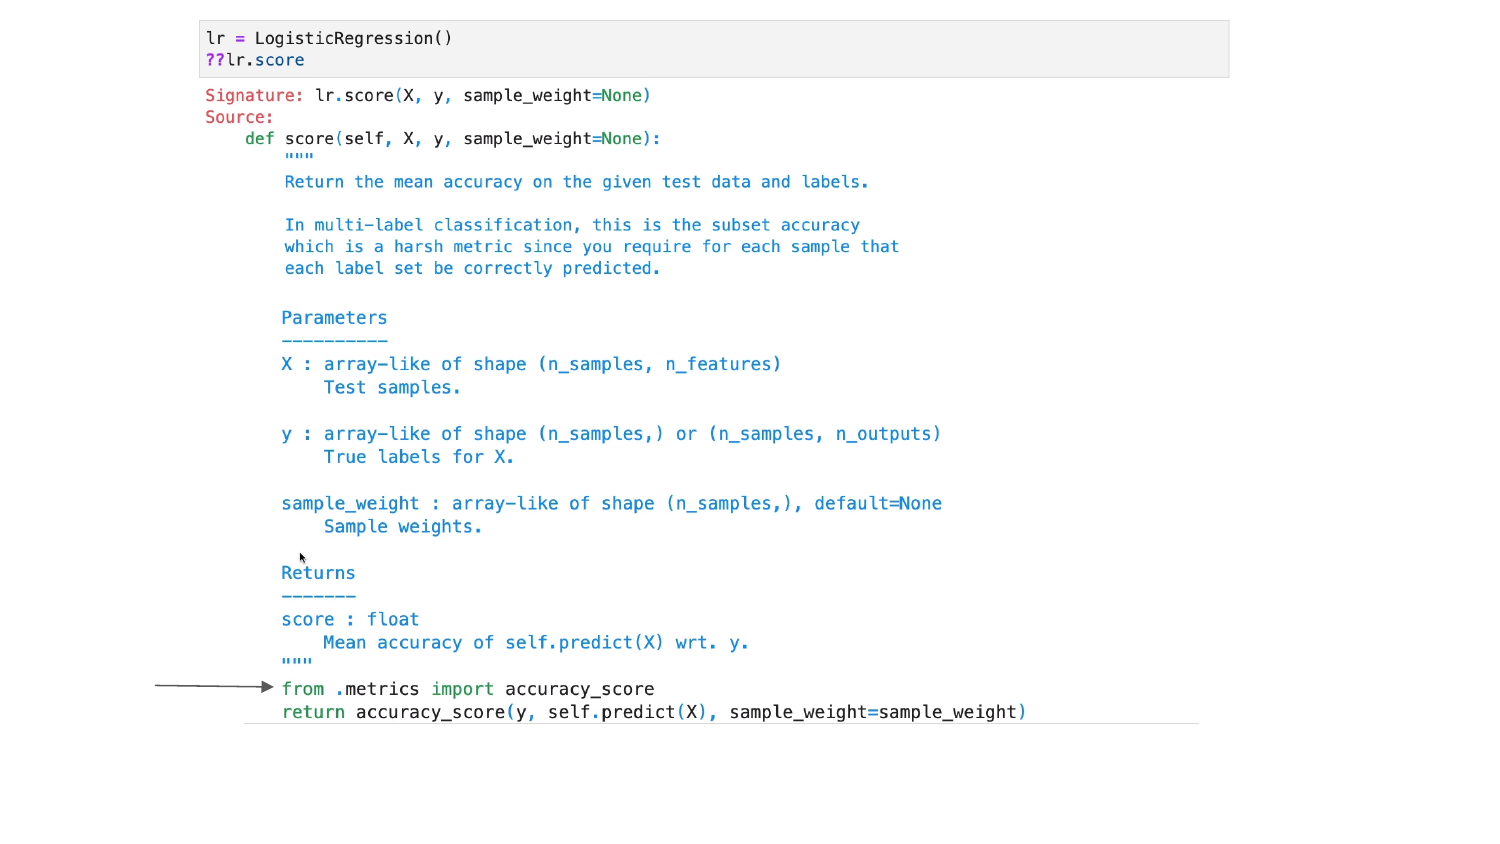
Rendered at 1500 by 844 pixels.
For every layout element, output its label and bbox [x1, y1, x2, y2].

picture [191, 17, 1236, 724]
